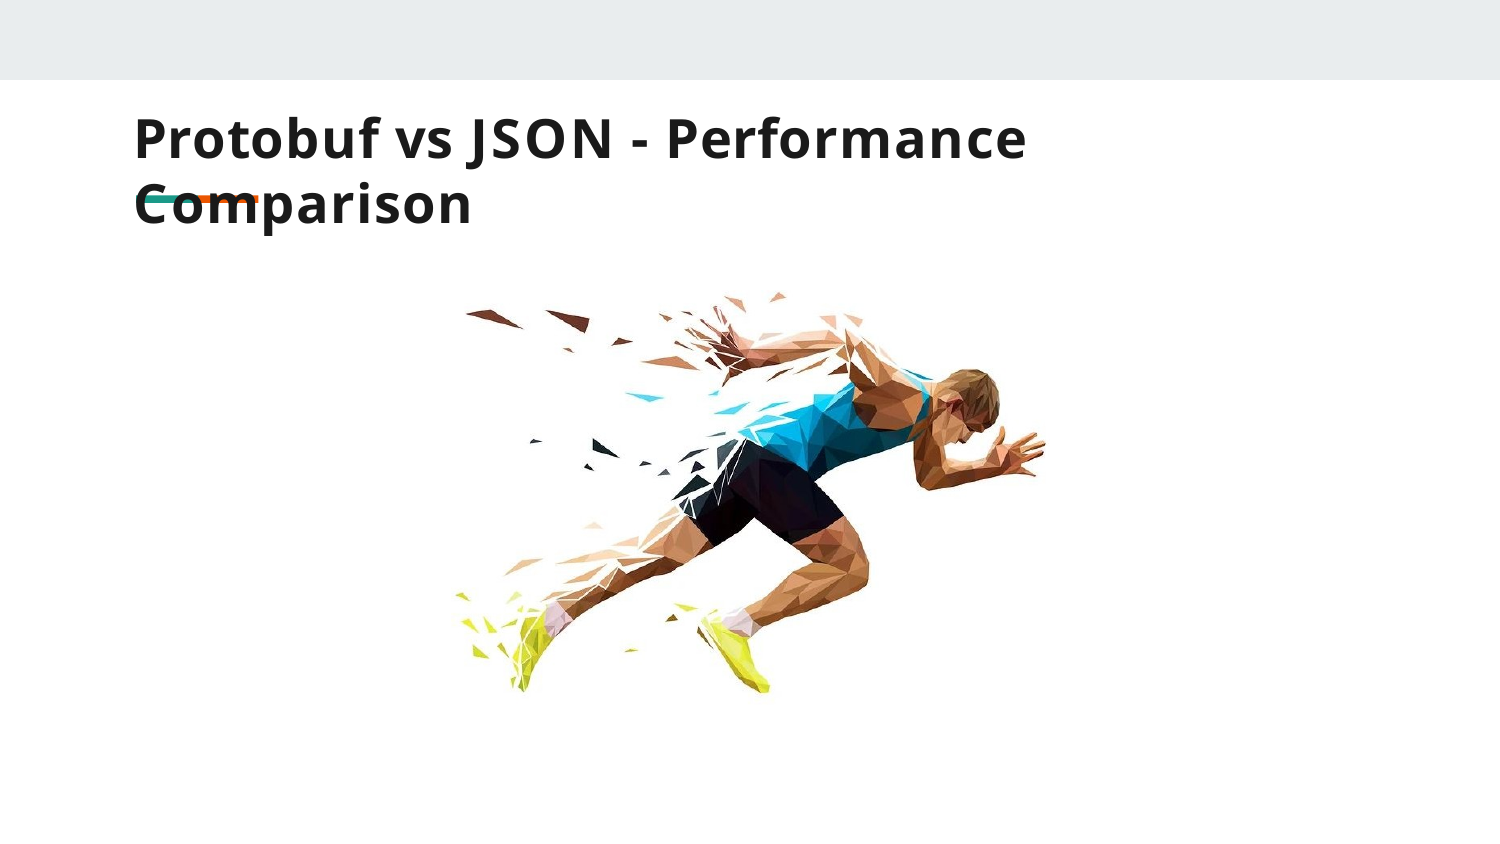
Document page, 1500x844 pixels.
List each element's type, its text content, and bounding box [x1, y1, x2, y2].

picture [451, 290, 1050, 705]
title Protobuf vs JSON - Performance Comparison [131, 102, 1295, 246]
